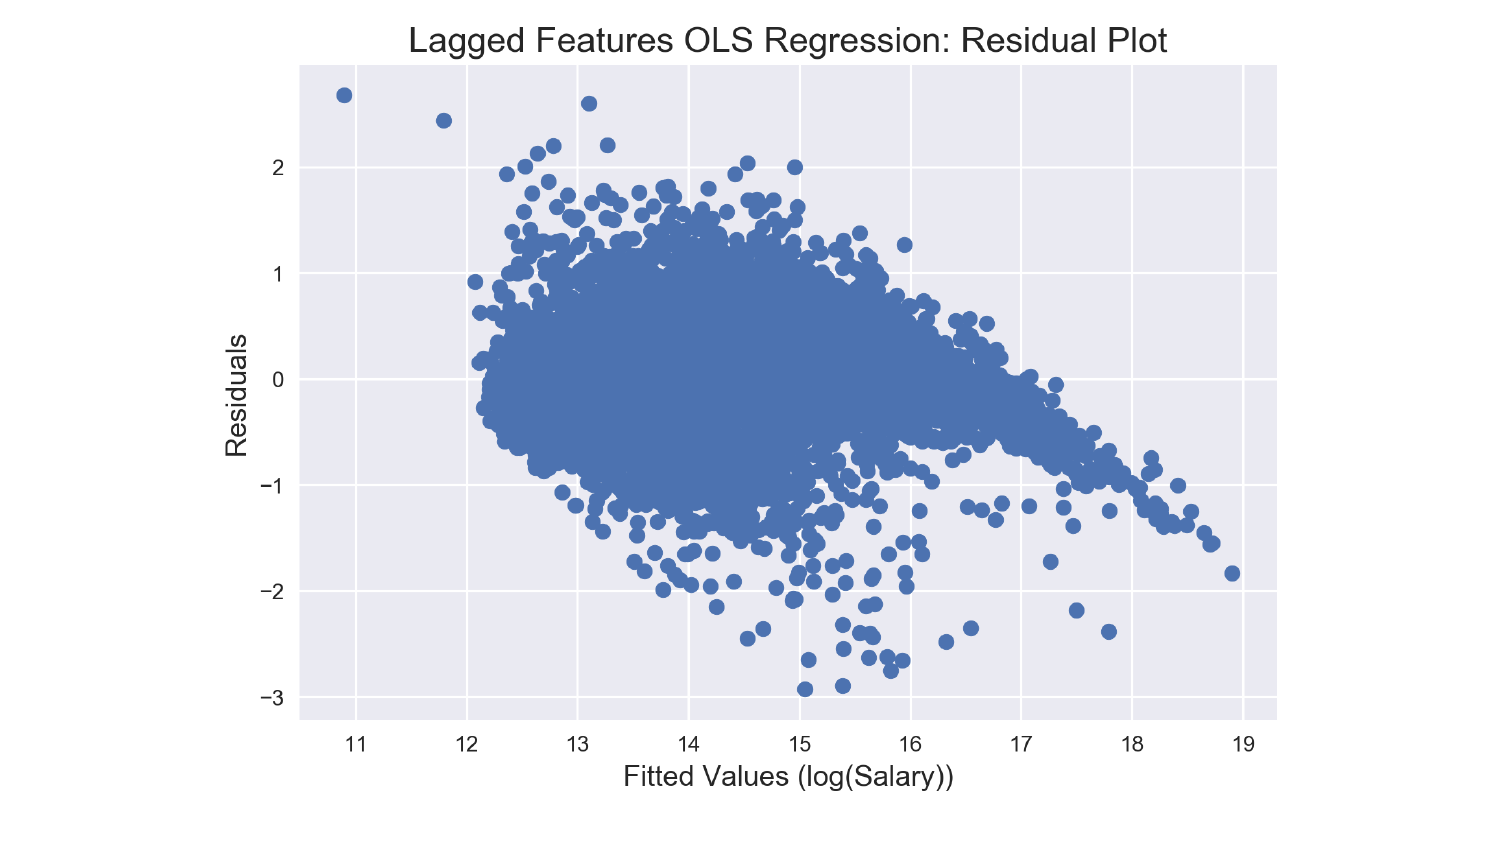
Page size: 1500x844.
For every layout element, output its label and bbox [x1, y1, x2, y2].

picture [208, 11, 1292, 806]
